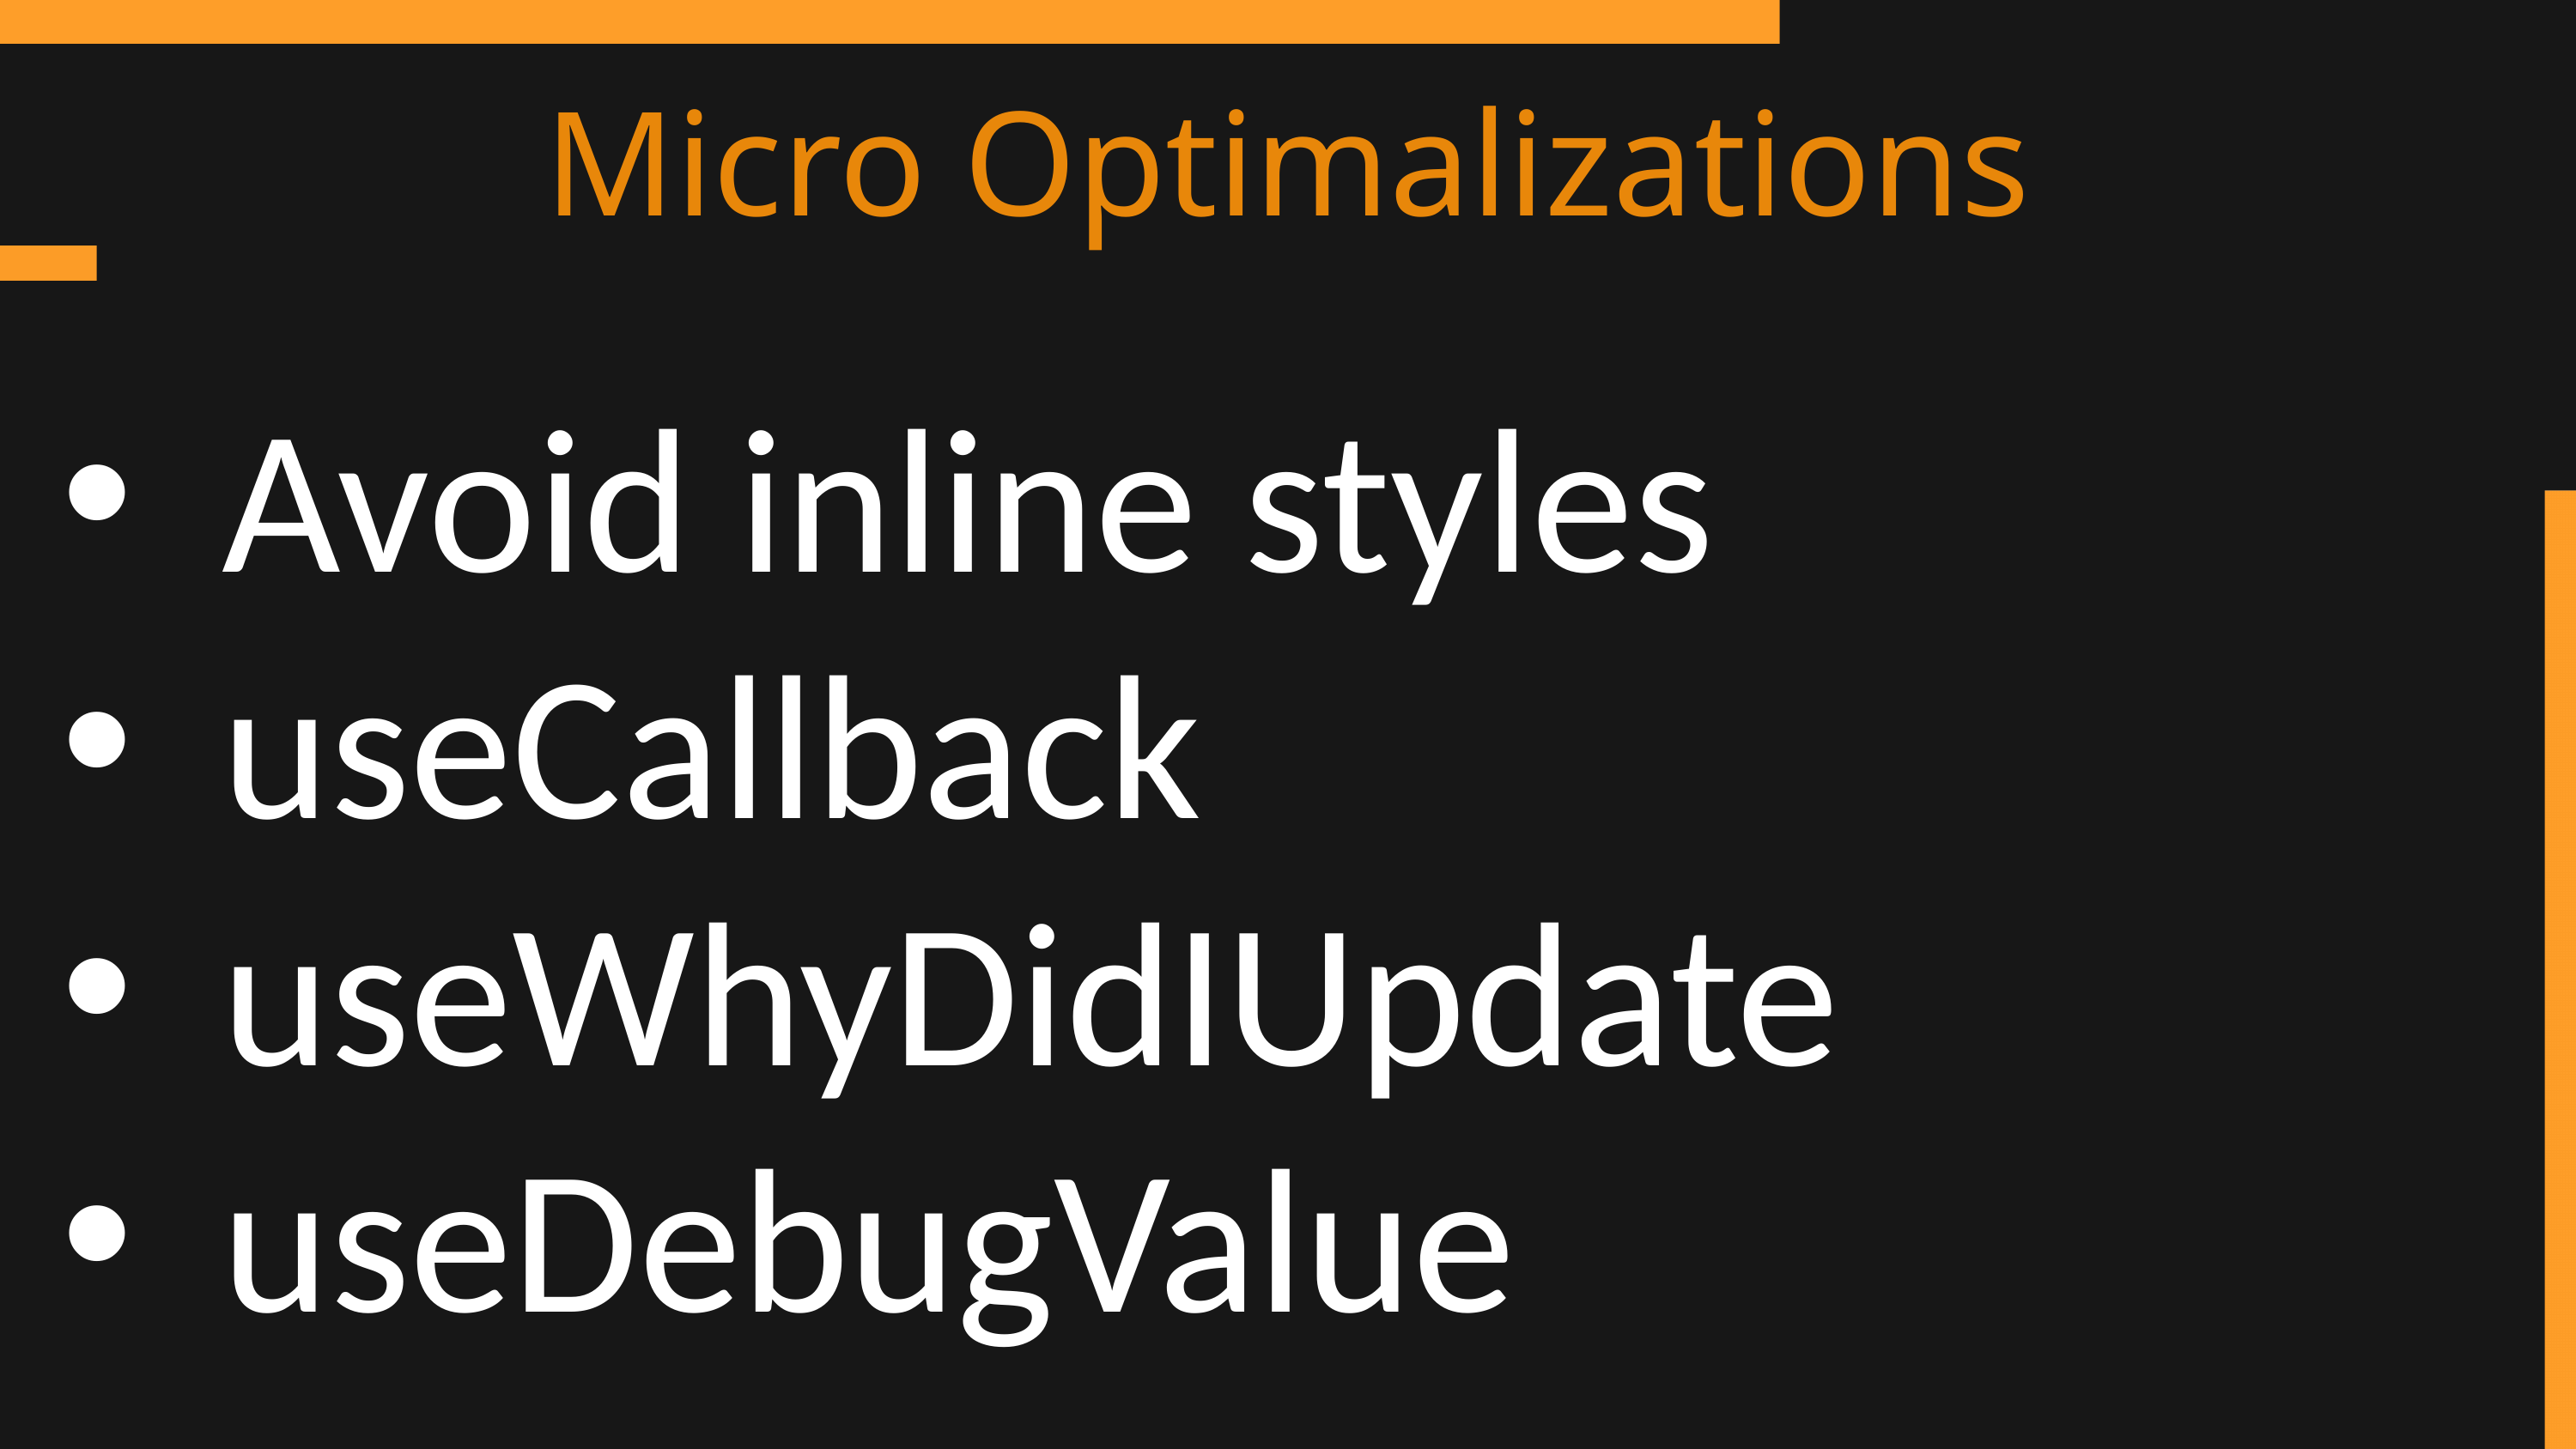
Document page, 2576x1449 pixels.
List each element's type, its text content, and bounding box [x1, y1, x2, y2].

text_box Micro Optimalizations [0, 71, 2576, 246]
picture [0, 0, 1780, 45]
picture [2081, 491, 2576, 1449]
picture [0, 245, 97, 281]
text_box Avoid inline styles useCallback useWhyDidIUpdate useDebugValue [48, 360, 2404, 1361]
